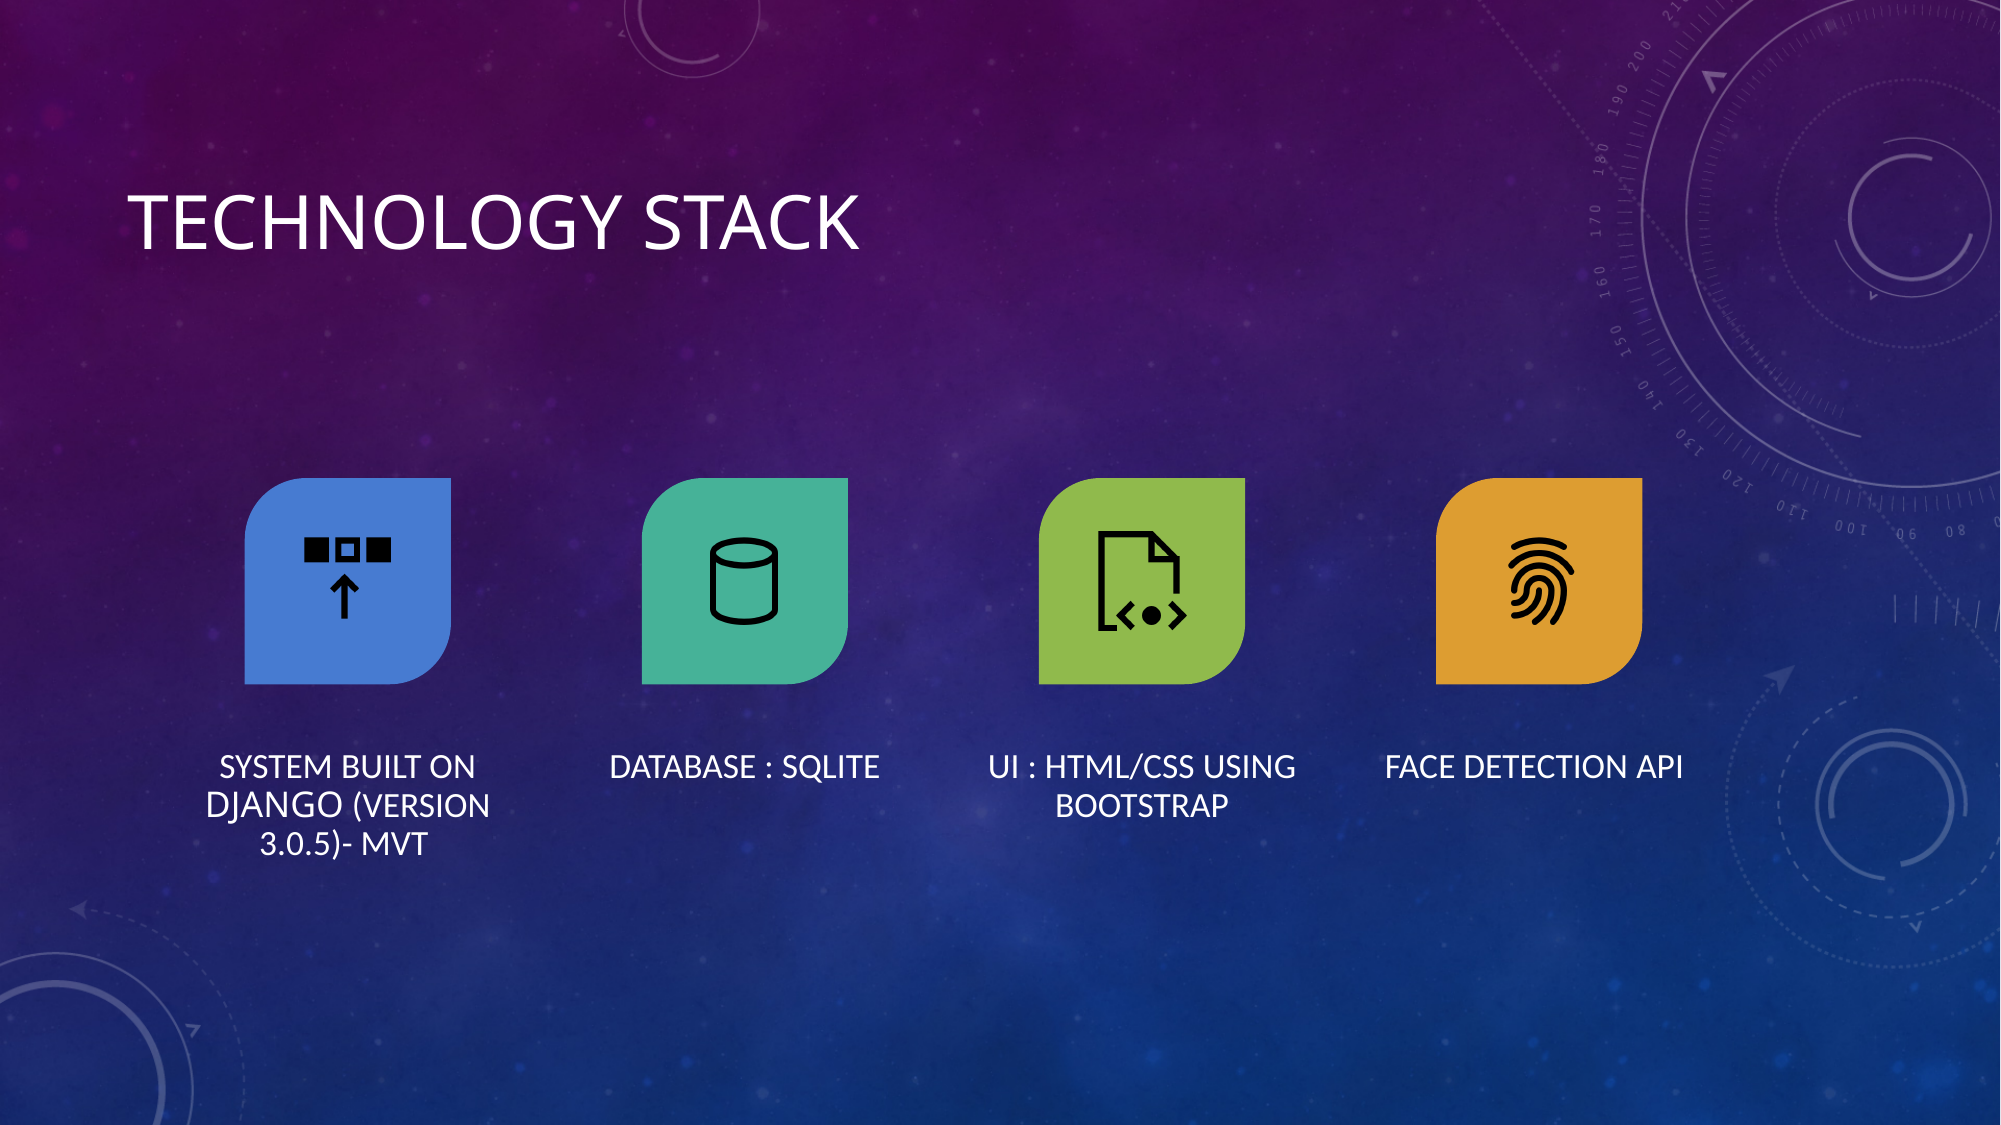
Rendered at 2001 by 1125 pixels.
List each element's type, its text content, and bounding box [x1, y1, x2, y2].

picture [0, 0, 2001, 1125]
title TECHNOLOGY STACK [112, 99, 1775, 339]
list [112, 394, 1775, 951]
